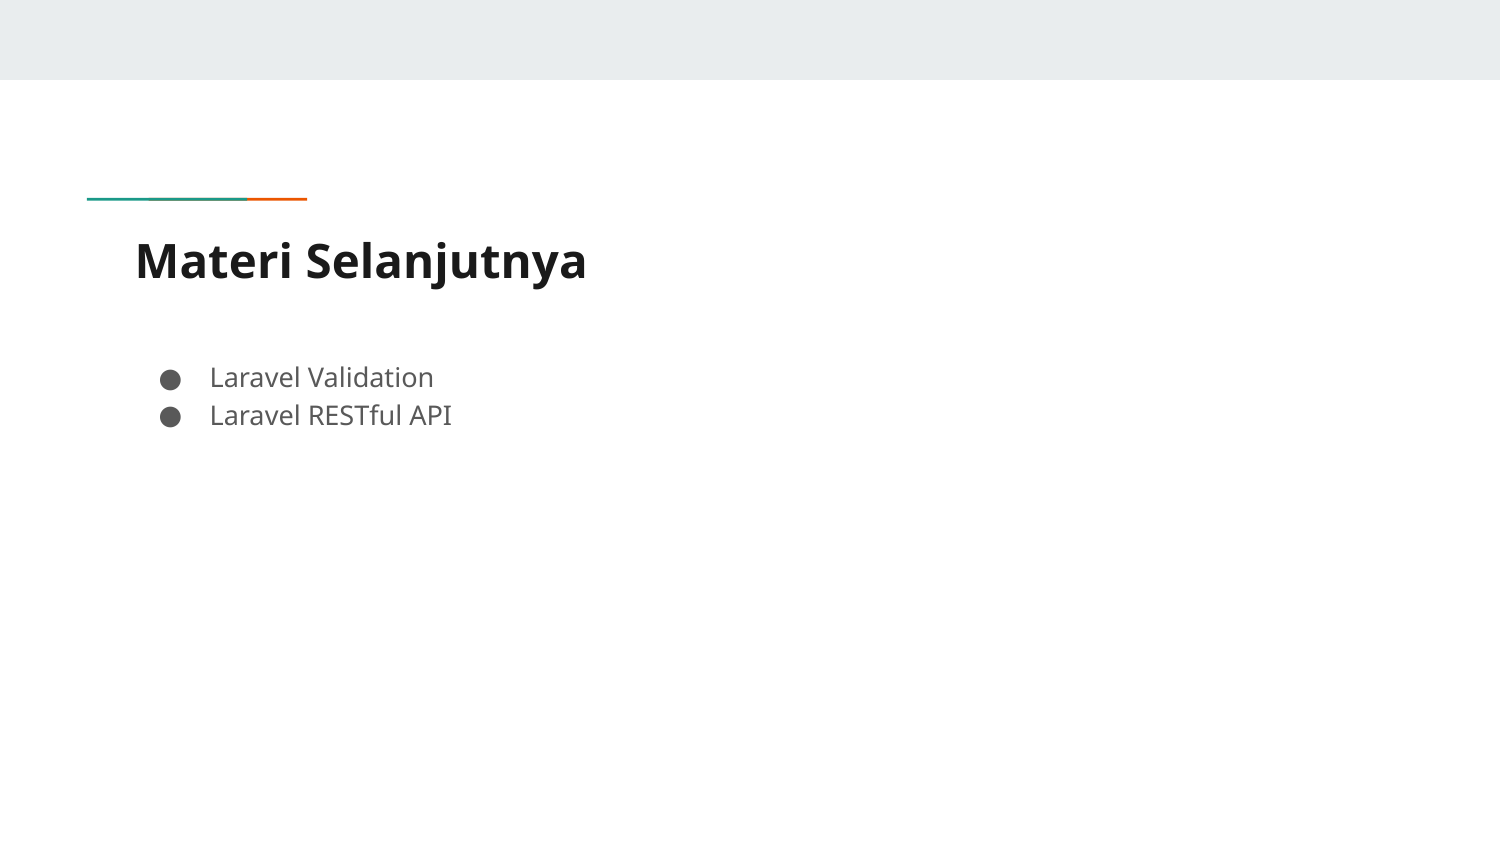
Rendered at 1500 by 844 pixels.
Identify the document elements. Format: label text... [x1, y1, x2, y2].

title Materi Selanjutnya [119, 216, 1381, 305]
list Laravel Validation Laravel RESTful API [119, 341, 1381, 712]
